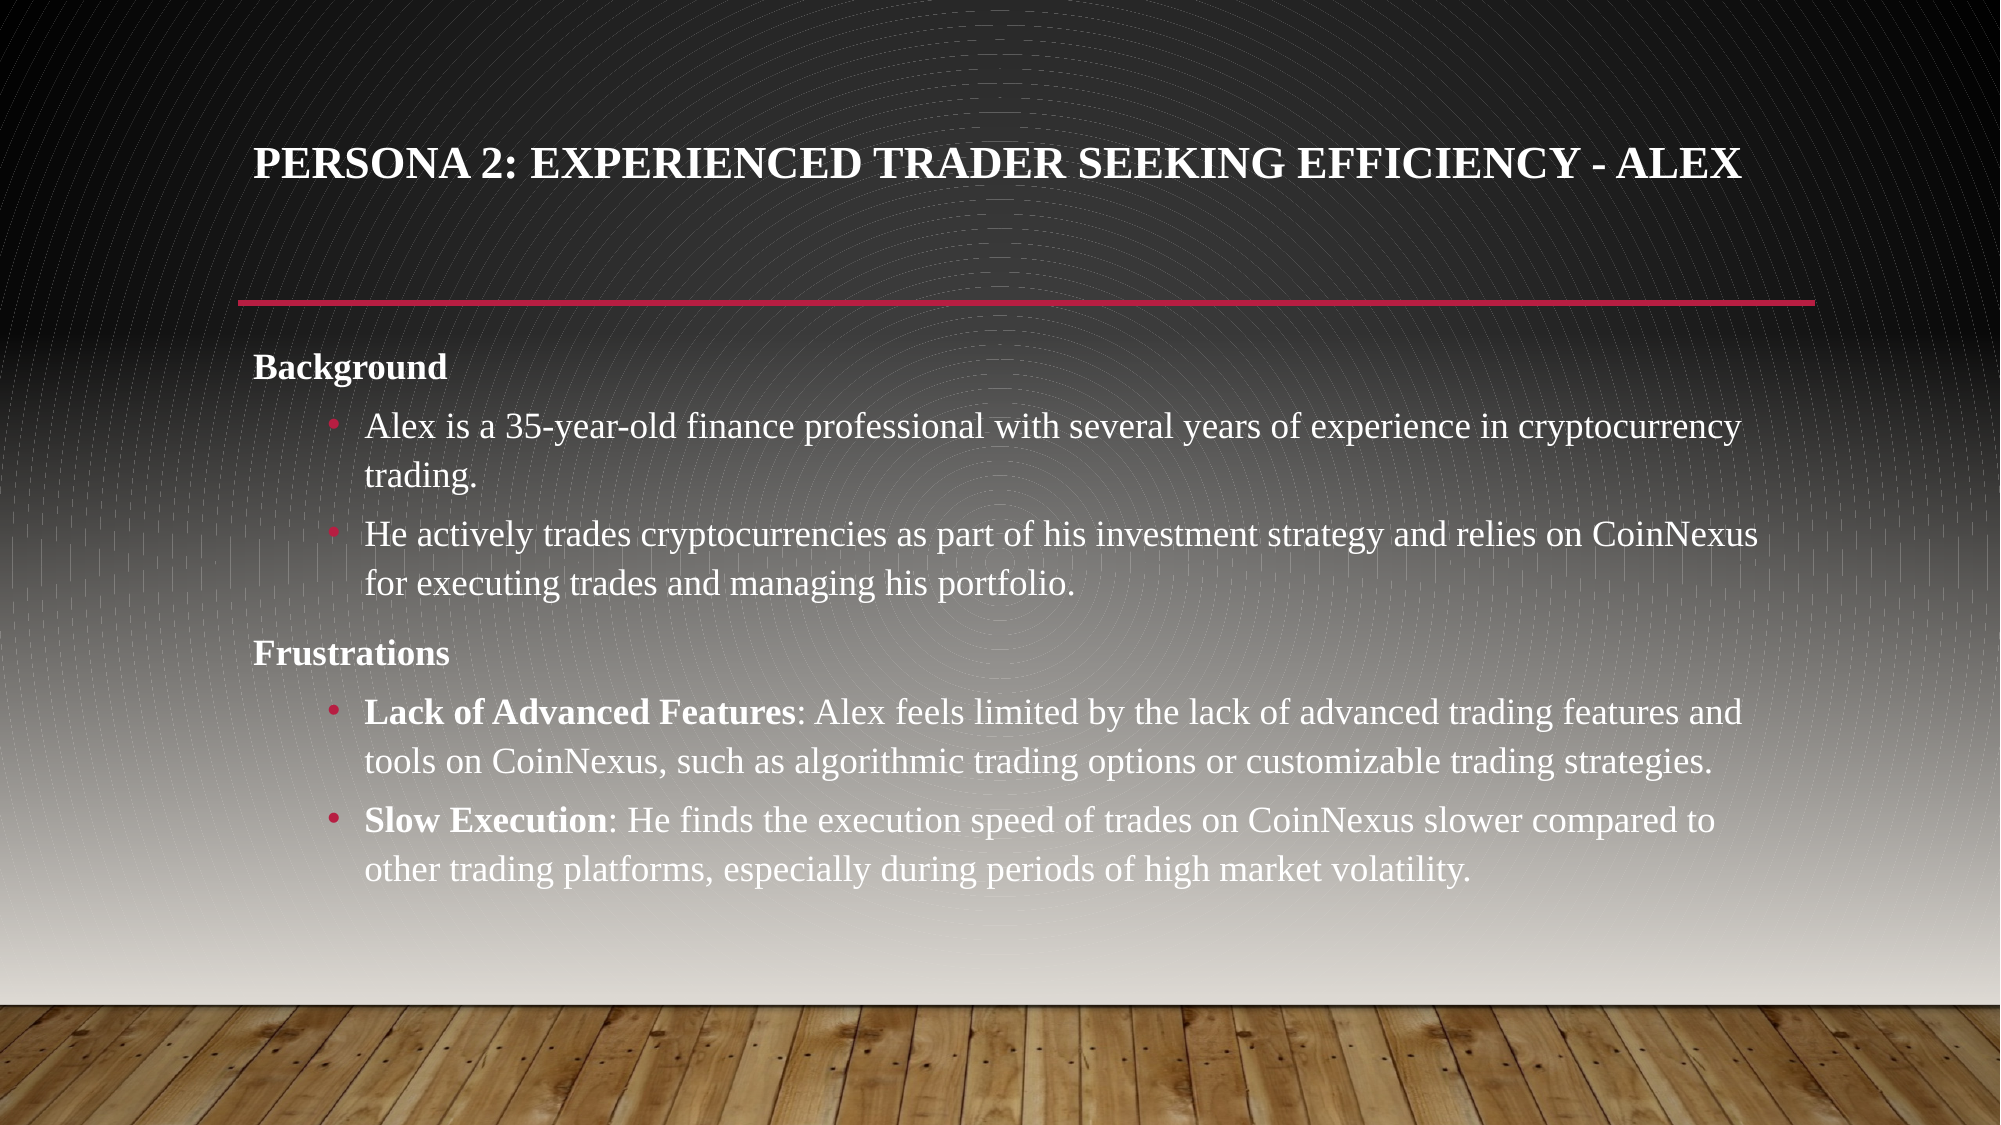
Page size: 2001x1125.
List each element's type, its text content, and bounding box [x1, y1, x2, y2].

picture [0, 1005, 2000, 1125]
list Background Alex is a 35-year-old finance professional with several years of experience in cryptocurrency trading. He actively trades cryptocurrencies as part of his investment strategy and relies on CoinNexus for executing trades and managing his portfolio. Frustrations Lack of Advanced Features: Alex feels limited by the lack of advanced trading features and tools on CoinNexus, such as algorithmic trading options or customizable trading strategies. Slow Execution: He finds the execution speed of trades on CoinNexus slower compared to other trading platforms, especially during periods of high market volatility. [238, 330, 1814, 897]
title Persona 2: Experienced Trader Seeking Efficiency - Alex [238, 131, 1814, 305]
